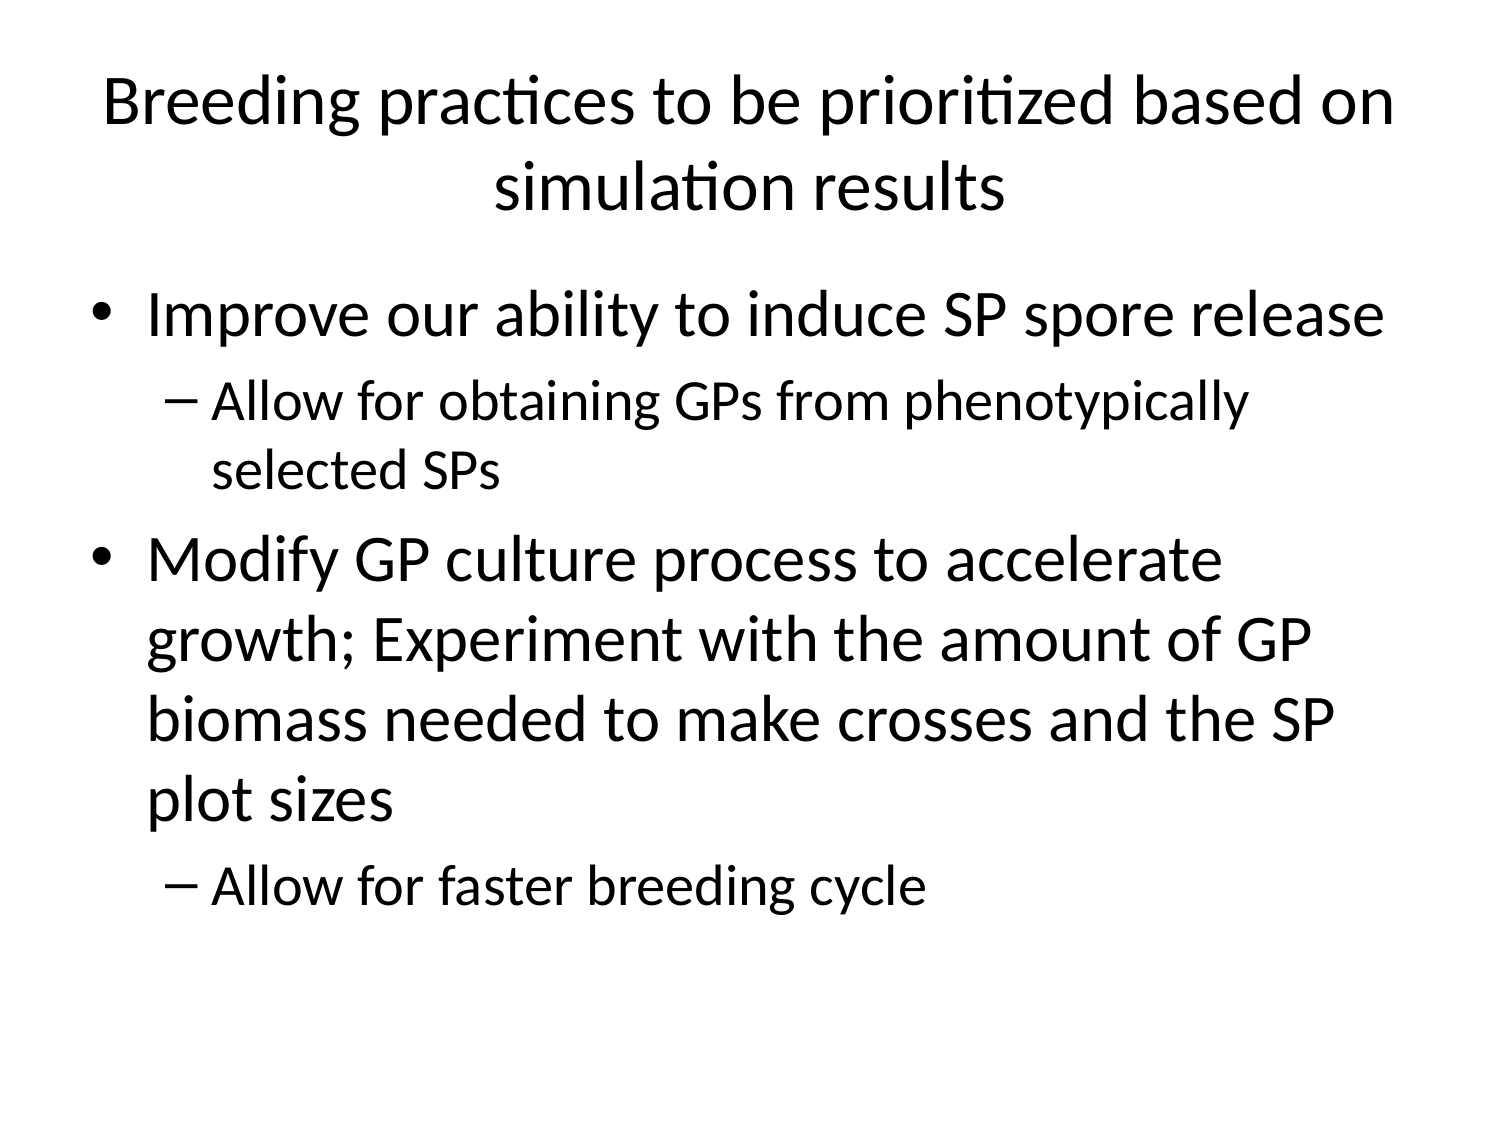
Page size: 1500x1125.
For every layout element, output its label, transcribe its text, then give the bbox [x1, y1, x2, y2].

list Improve our ability to induce SP spore release Allow for obtaining GPs from phenotypically selected SPs Modify GP culture process to accelerate growth; Experiment with the amount of GP biomass needed to make crosses and the SP plot sizes Allow for faster breeding cycle [75, 262, 1459, 1090]
title Breeding practices to be prioritized based on simulation results [75, 45, 1425, 233]
